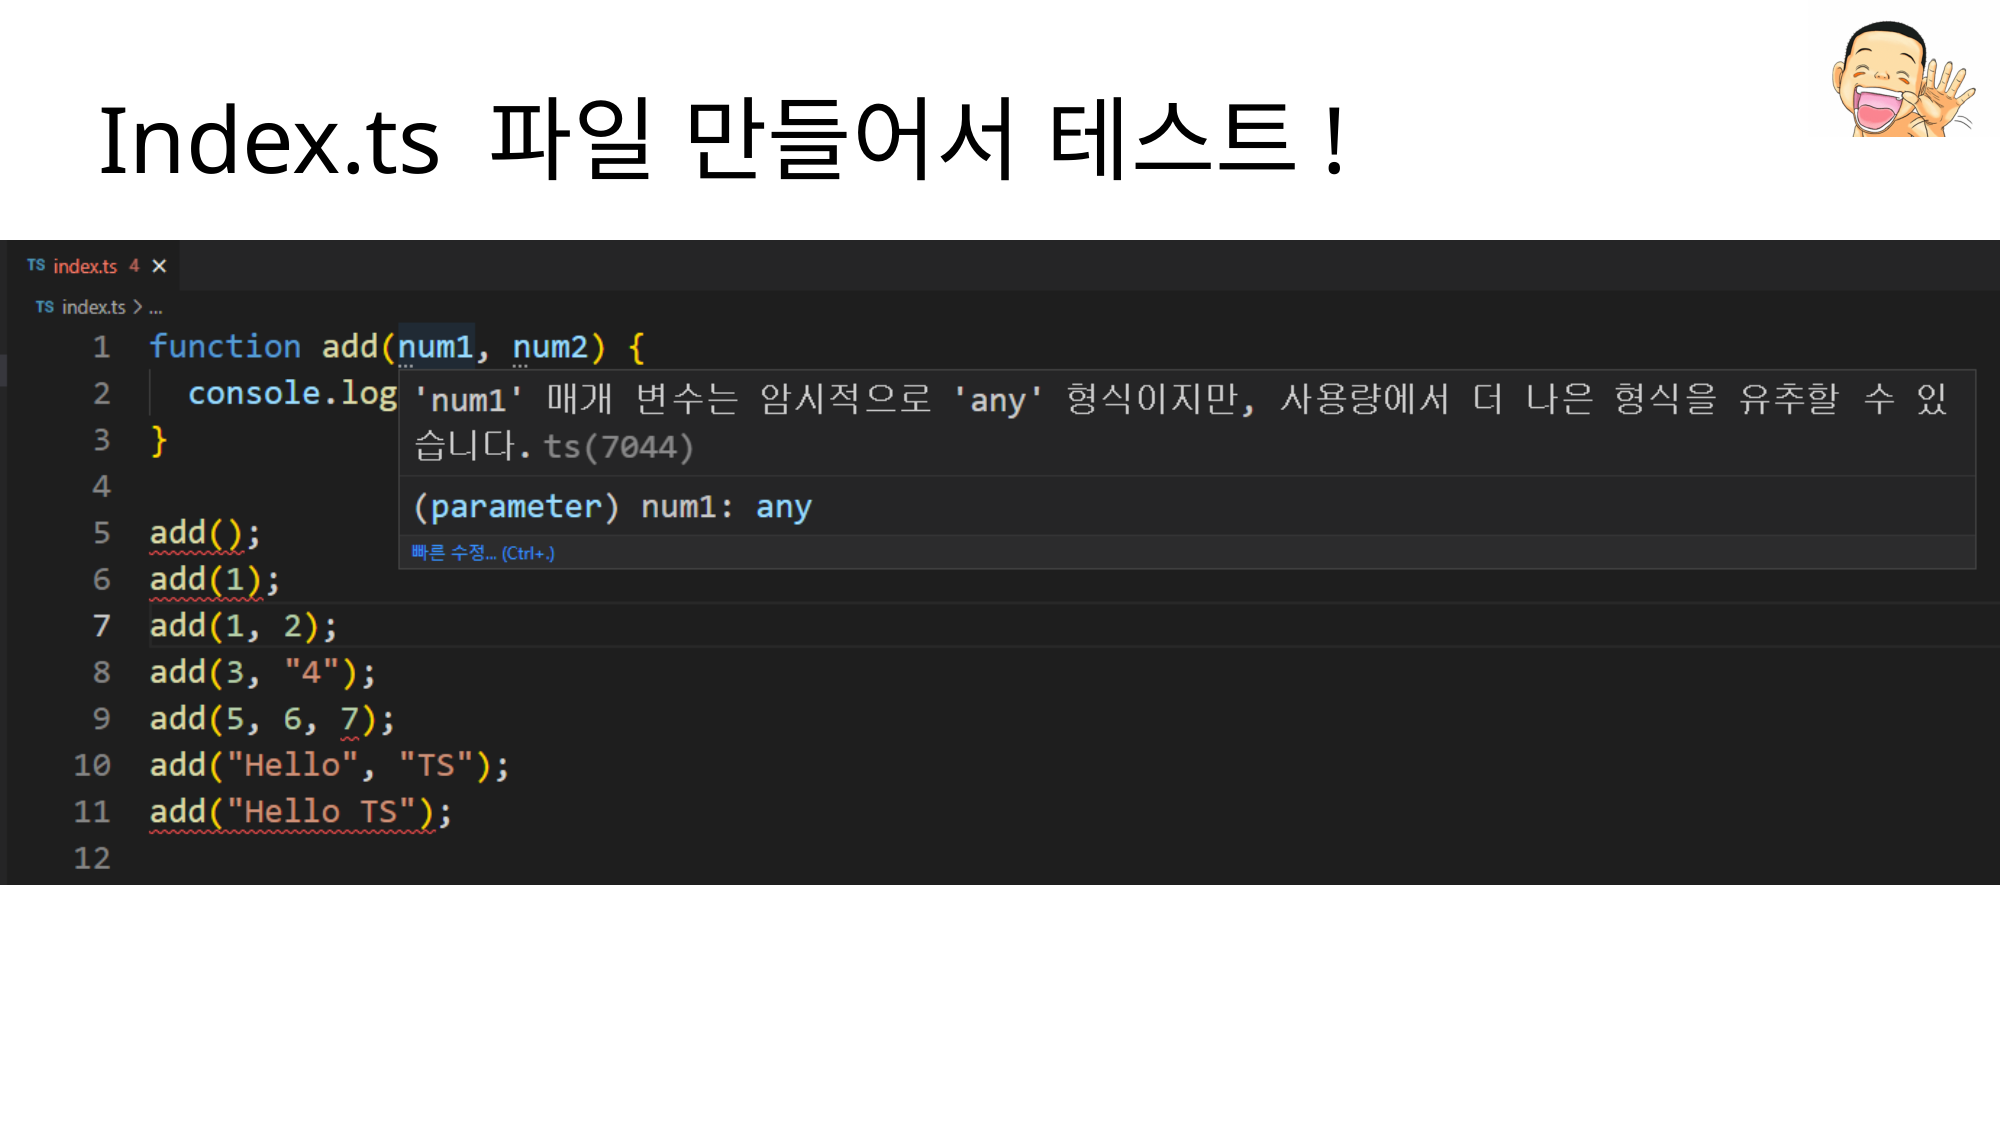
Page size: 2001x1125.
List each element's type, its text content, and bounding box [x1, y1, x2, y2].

picture [1931, 0, 2000, 137]
title Index.ts 파일 만들어서 테스트! [83, 0, 1931, 218]
picture [0, 240, 2000, 885]
